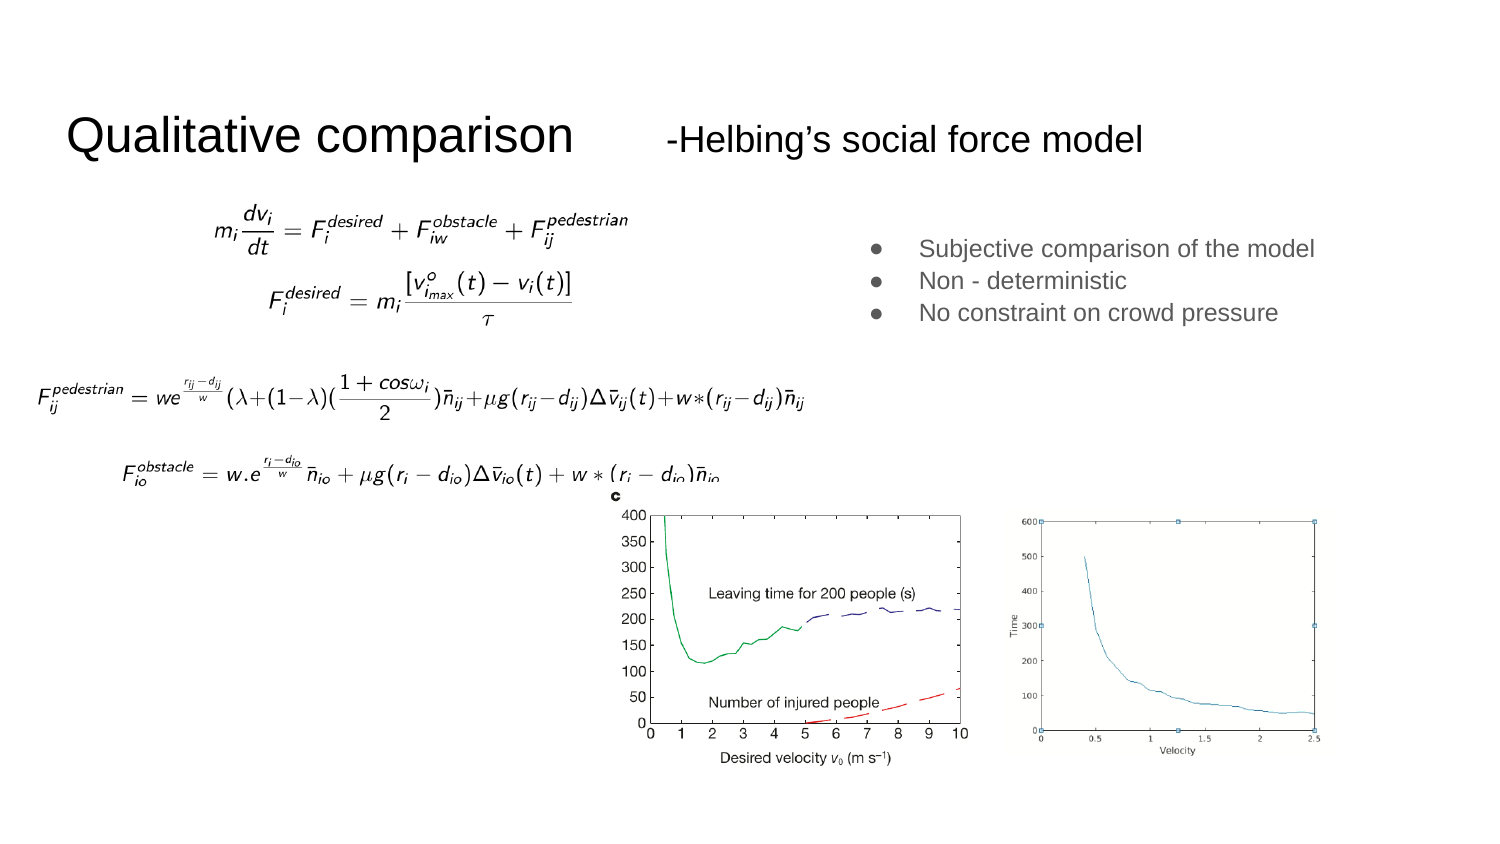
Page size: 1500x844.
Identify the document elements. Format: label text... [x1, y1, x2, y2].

picture [24, 189, 986, 770]
title Qualitative comparison -Helbing’s social force model [51, 53, 1432, 178]
list Subjective comparison of the model Non - deterministic No constraint on crowd pressure [828, 215, 1433, 737]
picture [1005, 509, 1338, 756]
